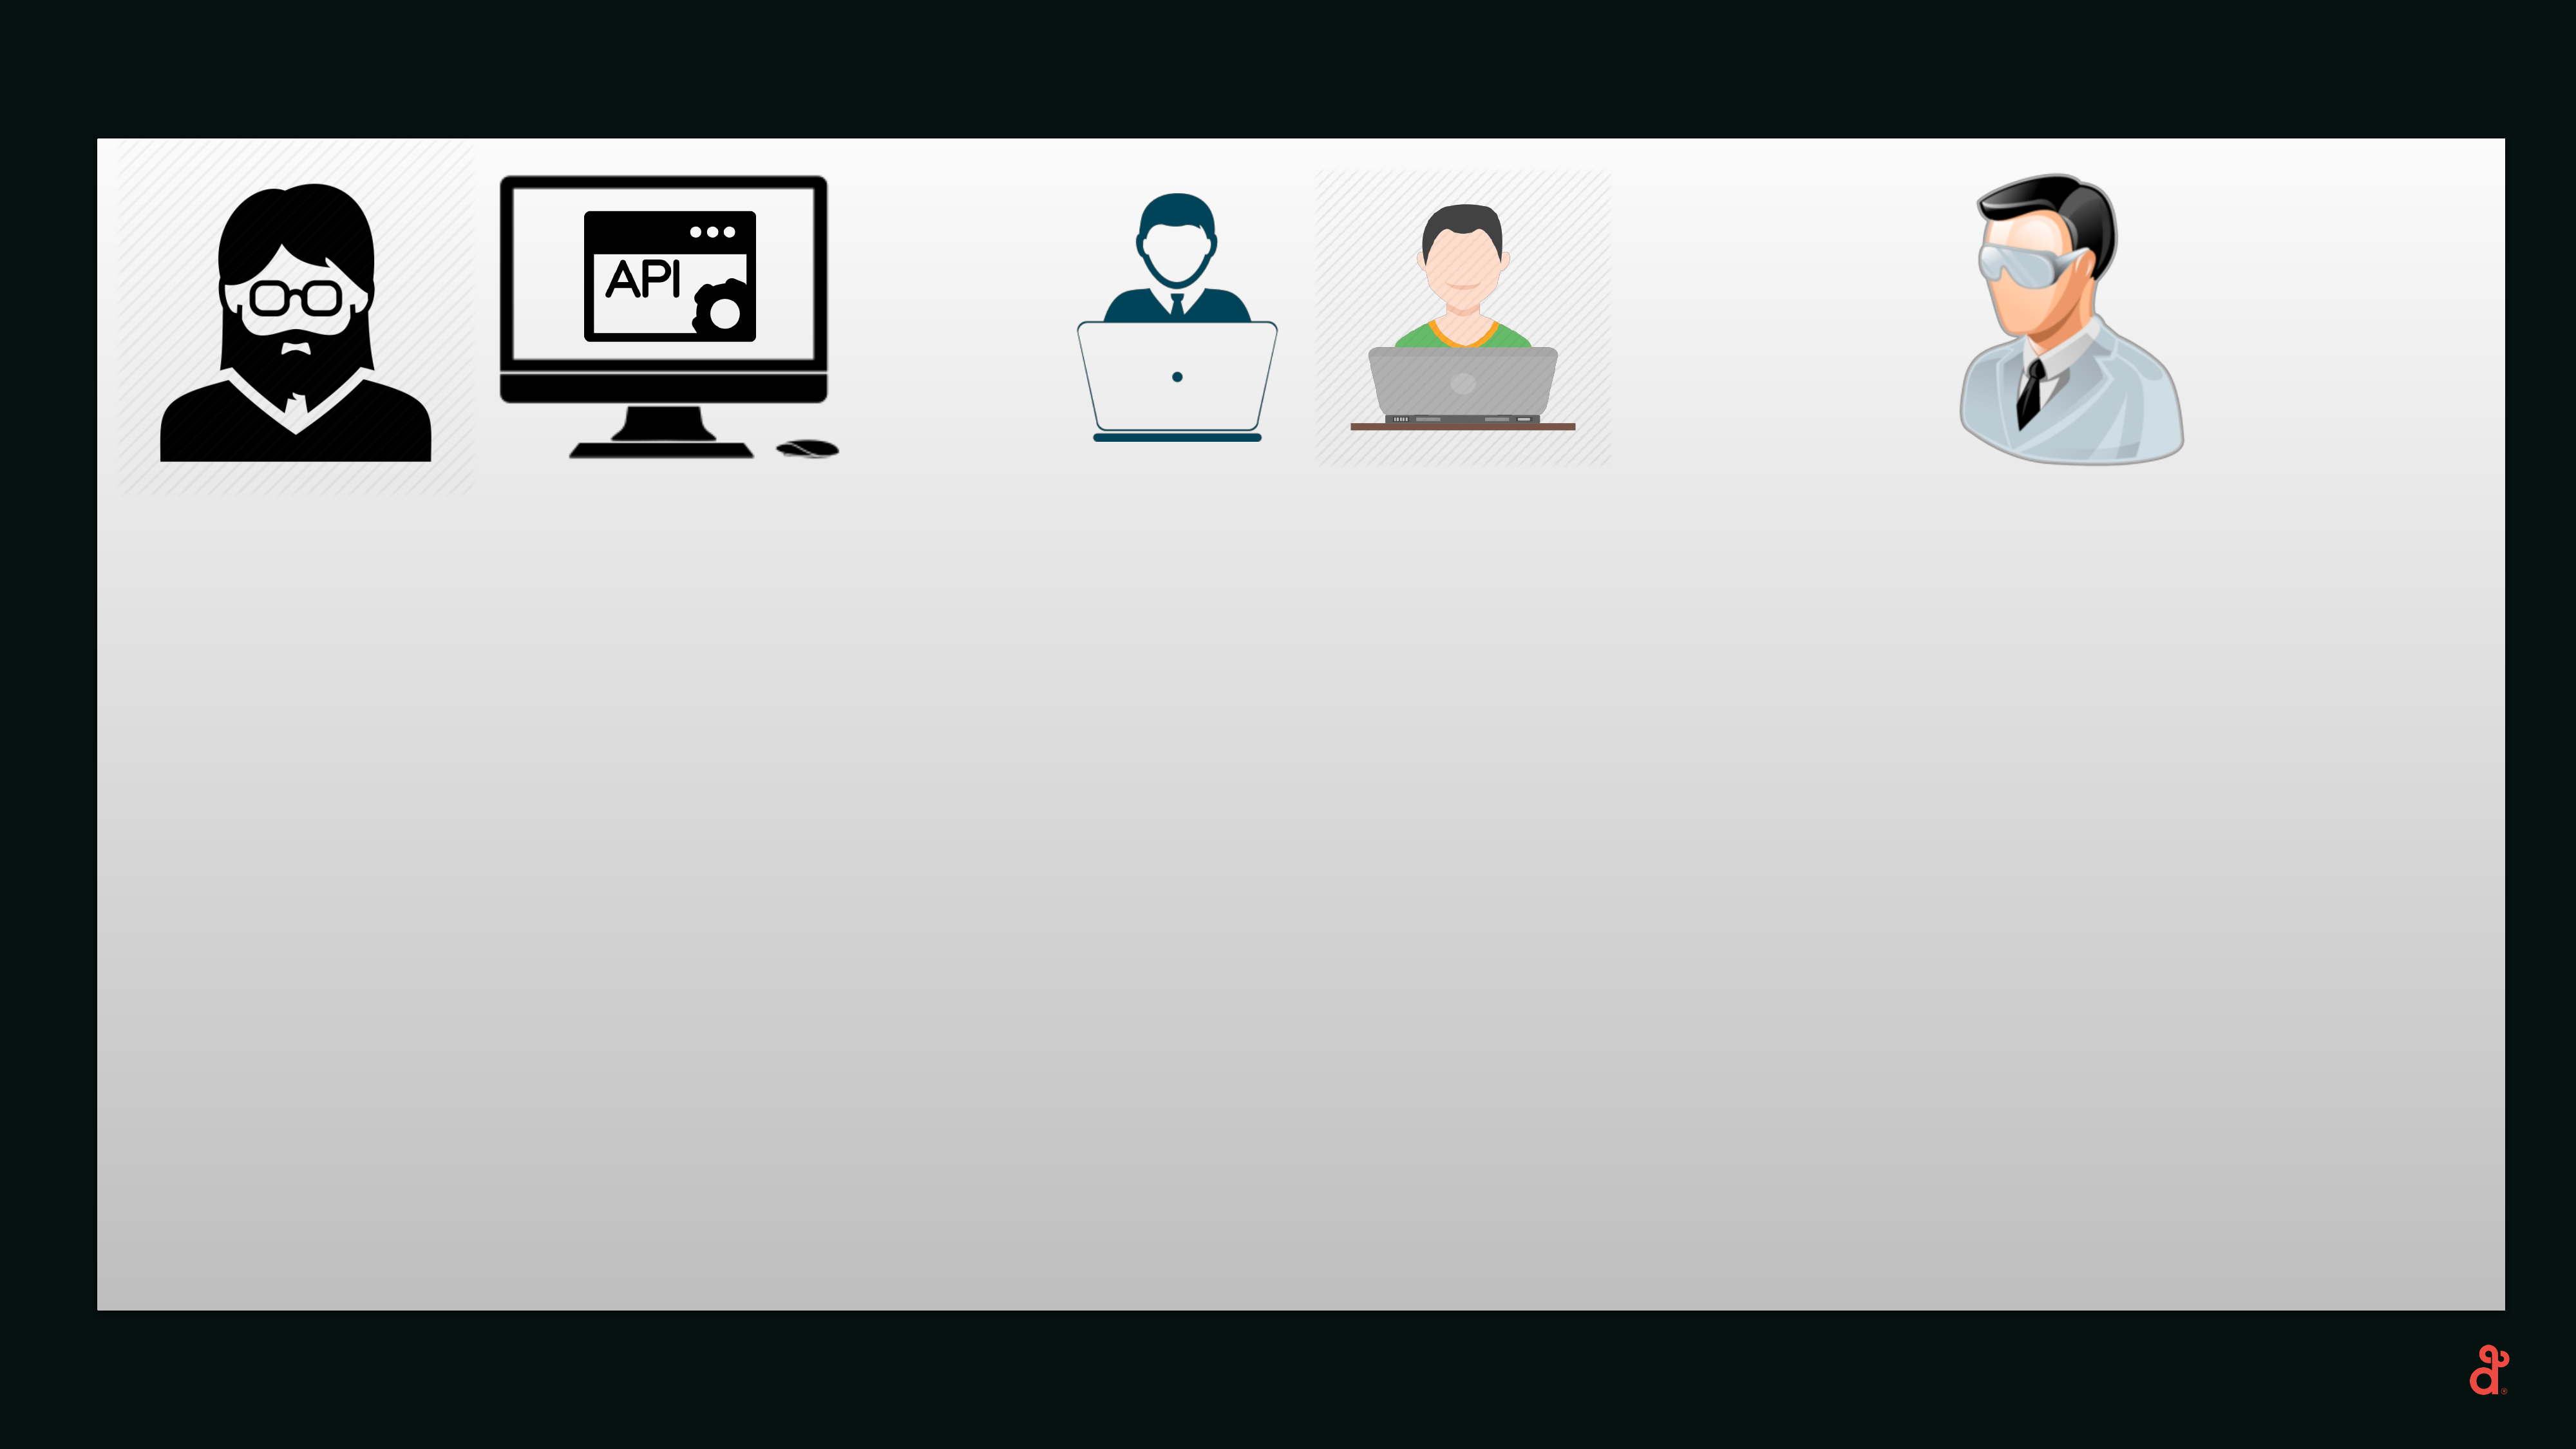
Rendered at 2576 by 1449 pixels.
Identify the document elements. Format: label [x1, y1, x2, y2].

picture [1076, 193, 1279, 442]
picture [1911, 167, 2211, 468]
picture [115, 137, 477, 498]
picture [497, 144, 843, 491]
picture [2470, 1345, 2510, 1395]
text_box [97, 138, 2505, 1311]
picture [1313, 167, 1613, 468]
